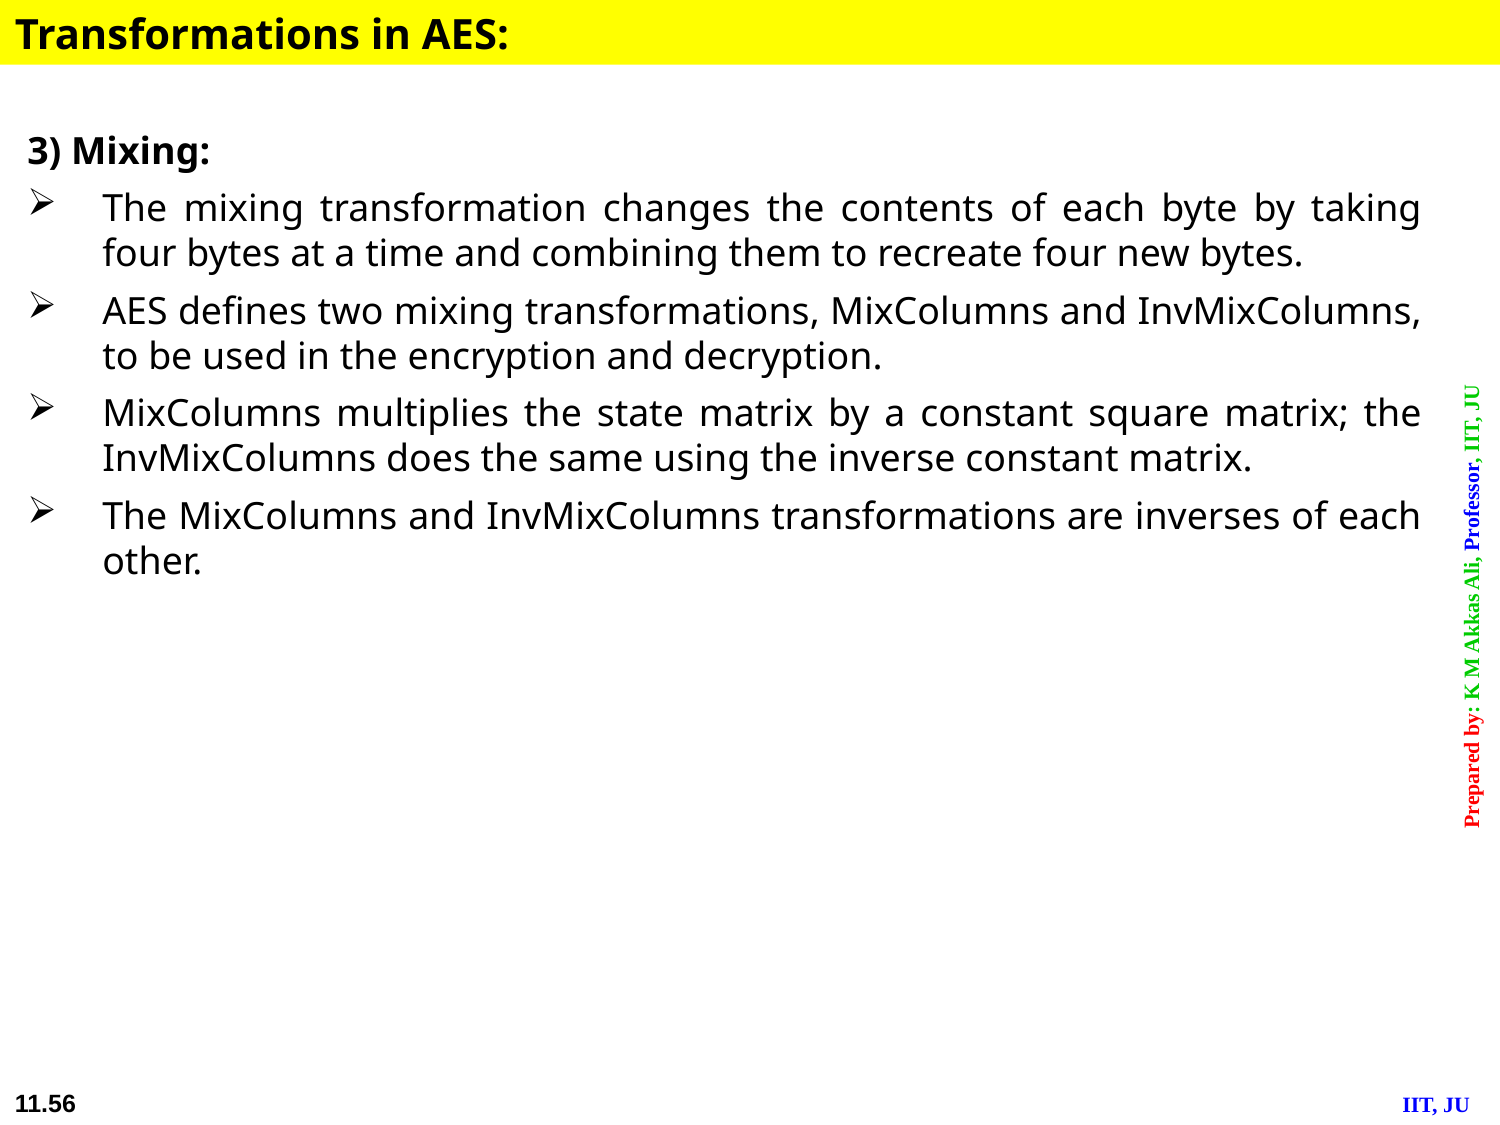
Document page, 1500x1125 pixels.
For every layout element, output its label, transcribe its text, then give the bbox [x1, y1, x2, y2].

text_box 3) Mixing: The mixing transformation changes the contents of each byte by taking four bytes at a time and combining them to recreate four new bytes. AES defines two mixing transformations, MixColumns and InvMixColumns, to be used in the encryption and decryption. MixColumns multiplies the state matrix by a constant square matrix; the InvMixColumns does the same using the inverse constant matrix. The MixColumns and InvMixColumns transformations are inverses of each other. [12, 119, 1438, 590]
text_box Transformations in AES: [0, 0, 1500, 65]
text_box 11.56 [0, 1049, 313, 1125]
